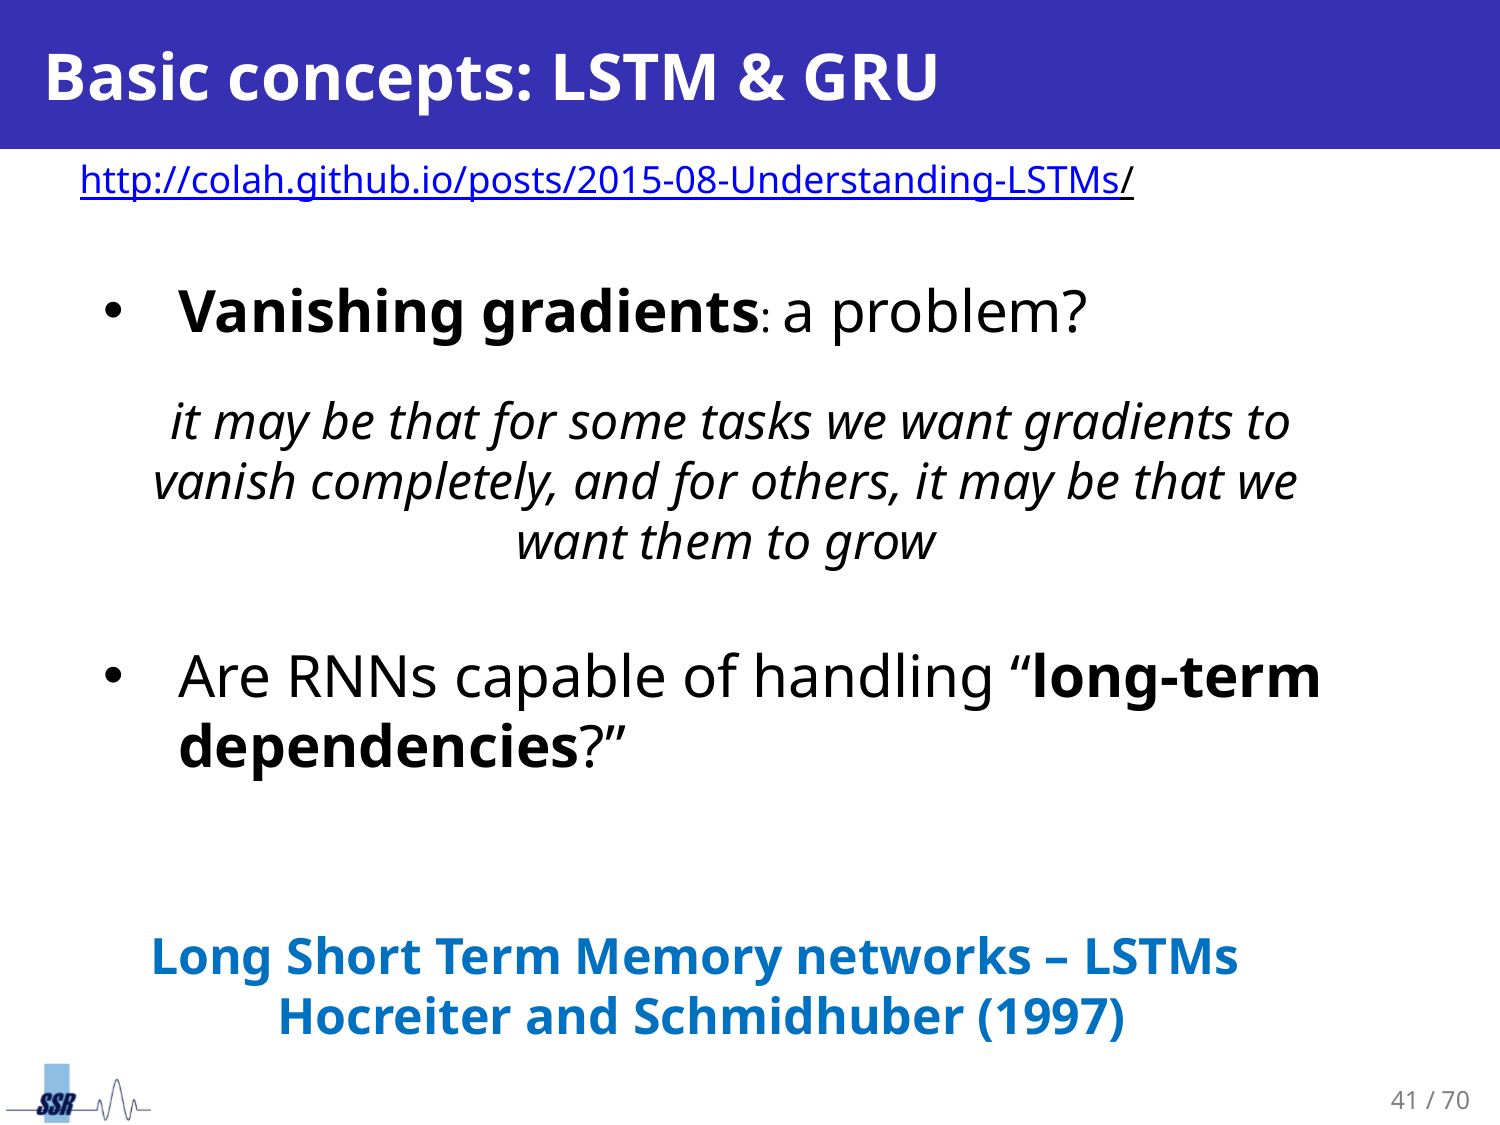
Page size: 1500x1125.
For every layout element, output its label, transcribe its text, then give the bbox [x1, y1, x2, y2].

title Basic concepts: LSTM & GRU [0, 0, 1500, 151]
text_box http://colah.github.io/posts/2015-08-Understanding-LSTMs/ [64, 148, 1459, 215]
text_box Vanishing gradients: a problem? it may be that for some tasks we want gradients to vanish completely, and for others, it may be that we want them to grow Are RNNs capable of handling “long-term dependencies?” [88, 267, 1365, 832]
picture [1, 1062, 151, 1125]
text_box Long Short Term Memory networks – LSTMs Hocreiter and Schmidhuber (1997) [135, 916, 1268, 1052]
